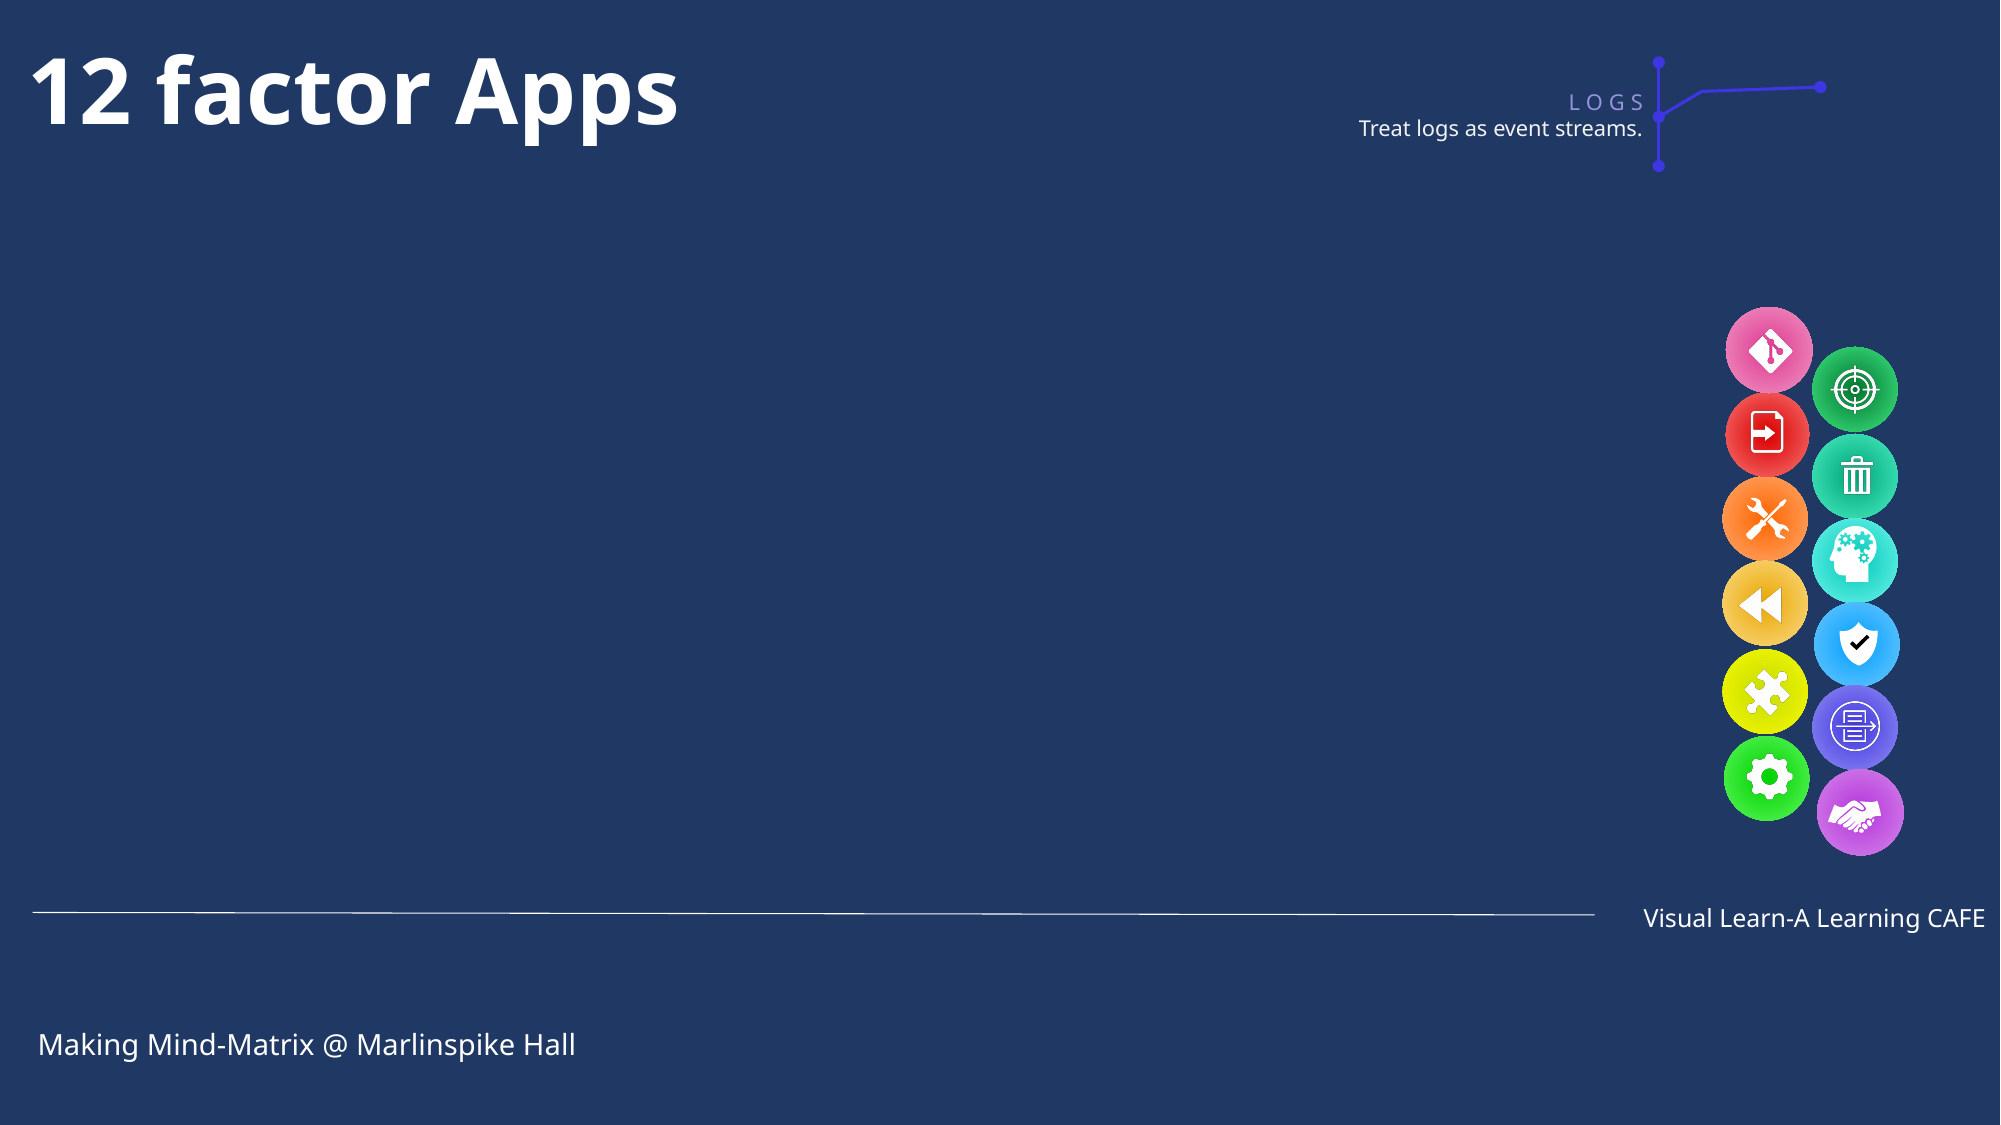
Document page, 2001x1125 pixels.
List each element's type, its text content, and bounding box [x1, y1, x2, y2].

text_box [1833, 765, 1878, 769]
text_box Visual Learn-A Learning CAFE [1628, 879, 2000, 940]
text_box [1894, 708, 1899, 747]
picture [1834, 452, 1880, 498]
text_box [1811, 517, 1899, 603]
picture [1737, 744, 1802, 809]
picture [1739, 665, 1795, 722]
text_box Making Mind-Matrix @ Marlinspike Hall [37, 1015, 583, 1061]
text_box LOGS Treat logs as event streams. [1112, 56, 1827, 173]
text_box [1723, 746, 1798, 822]
text_box [1746, 497, 1790, 540]
text_box [1813, 601, 1901, 686]
text_box [1740, 735, 1794, 744]
text_box [1811, 708, 1816, 747]
text_box [1721, 648, 1809, 735]
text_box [1725, 393, 1810, 477]
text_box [1829, 525, 1877, 582]
text_box [1733, 559, 1809, 647]
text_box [1812, 346, 1898, 432]
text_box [1725, 306, 1813, 393]
picture [1725, 574, 1794, 636]
text_box [1721, 477, 1809, 561]
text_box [1837, 622, 1880, 666]
text_box 12 factor Apps [12, 24, 697, 150]
text_box [1811, 432, 1899, 518]
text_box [1817, 769, 1904, 856]
text_box [1802, 753, 1811, 804]
text_box [1721, 586, 1725, 620]
picture [1816, 687, 1894, 765]
